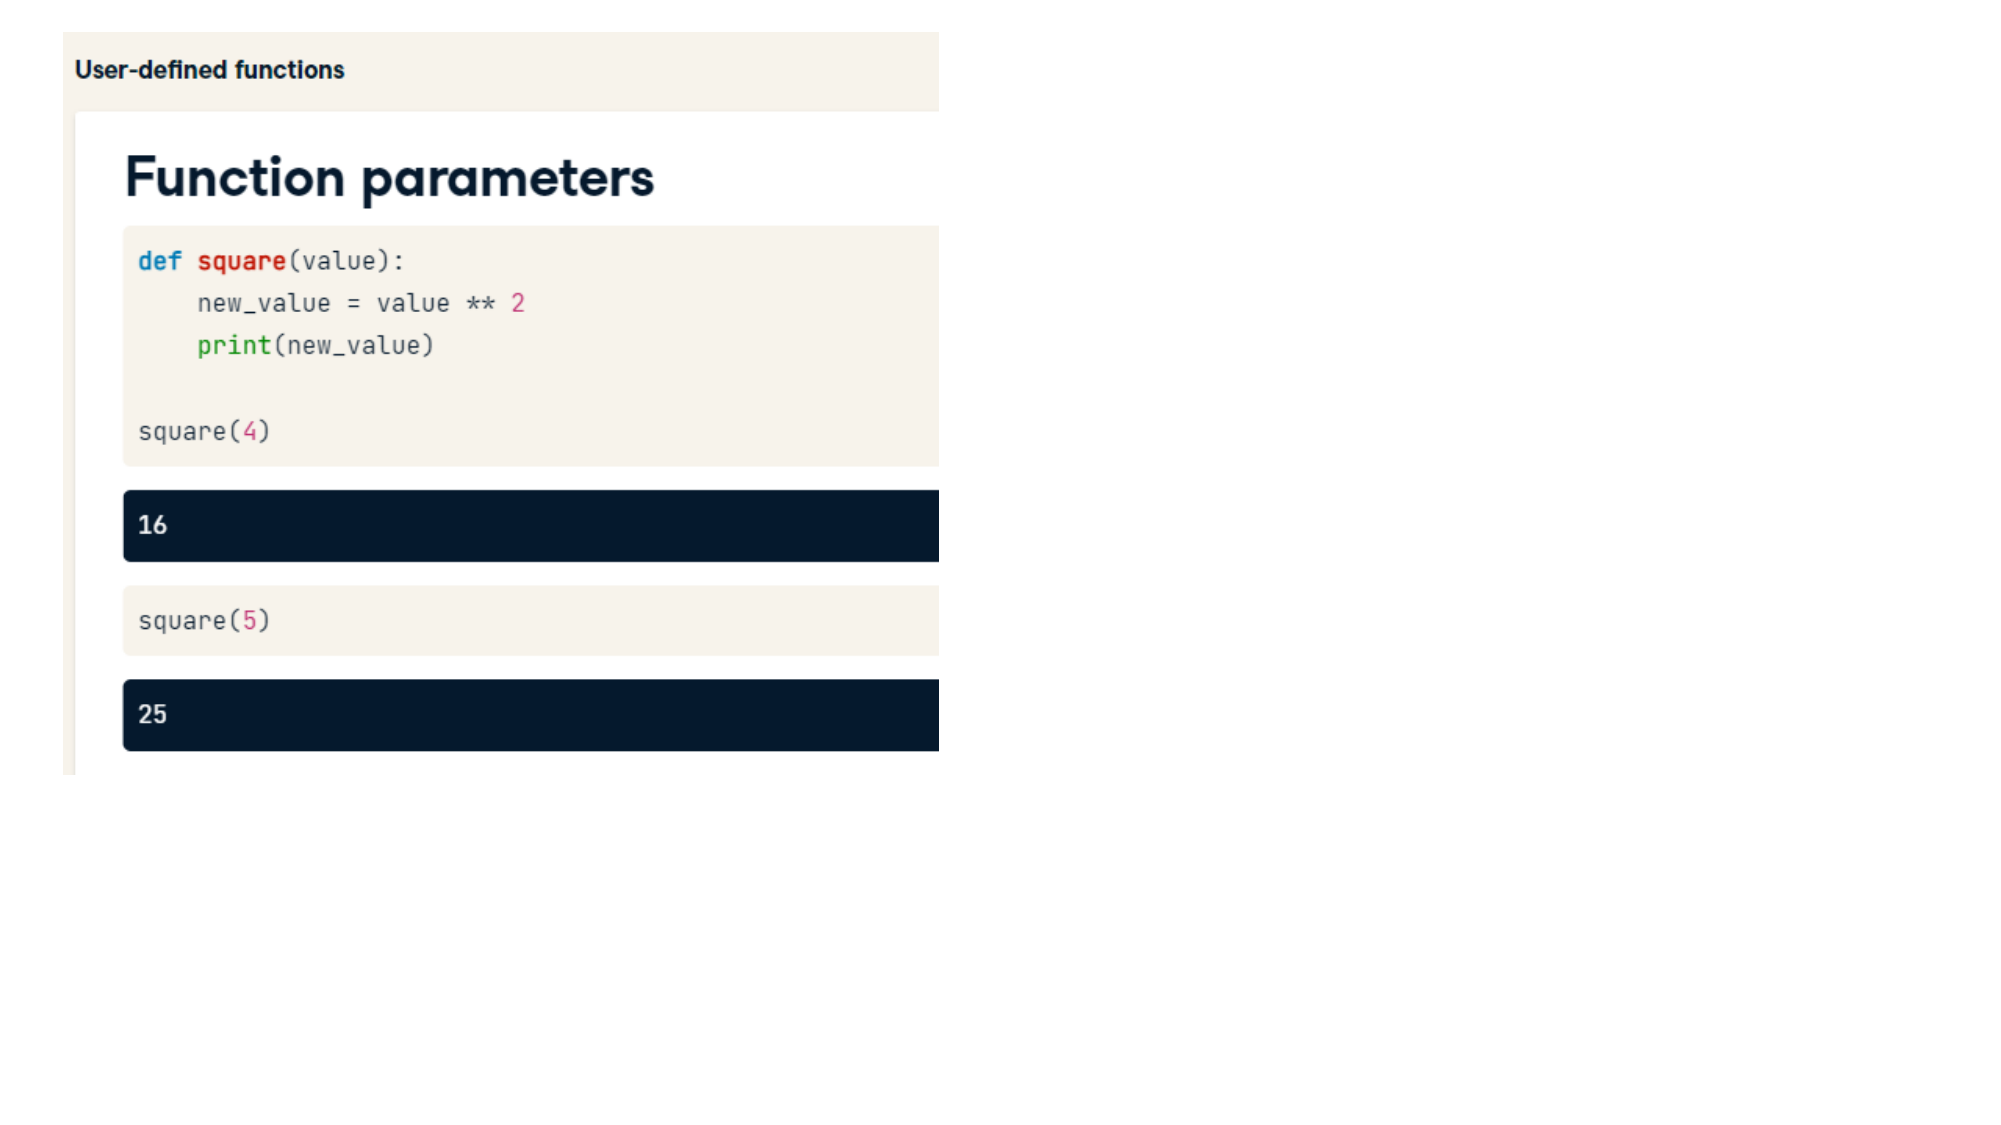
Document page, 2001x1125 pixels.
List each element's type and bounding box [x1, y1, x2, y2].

picture [63, 32, 939, 776]
